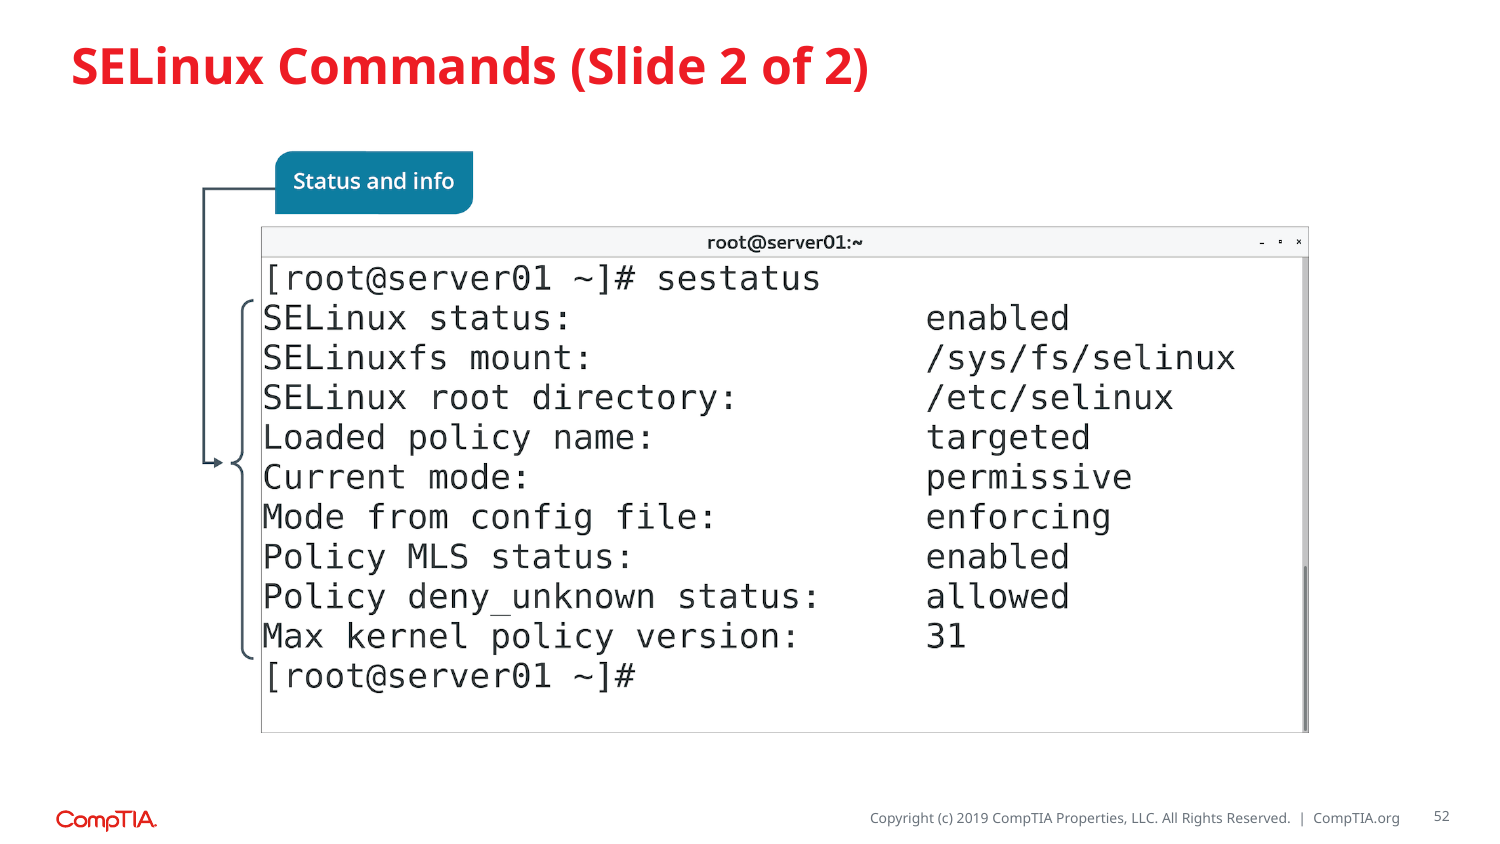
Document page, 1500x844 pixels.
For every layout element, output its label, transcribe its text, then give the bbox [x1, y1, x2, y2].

slide_number 52 [1407, 800, 1450, 835]
picture [191, 115, 1309, 733]
title SELinux Commands (Slide 2 of 2) [56, 12, 1444, 117]
